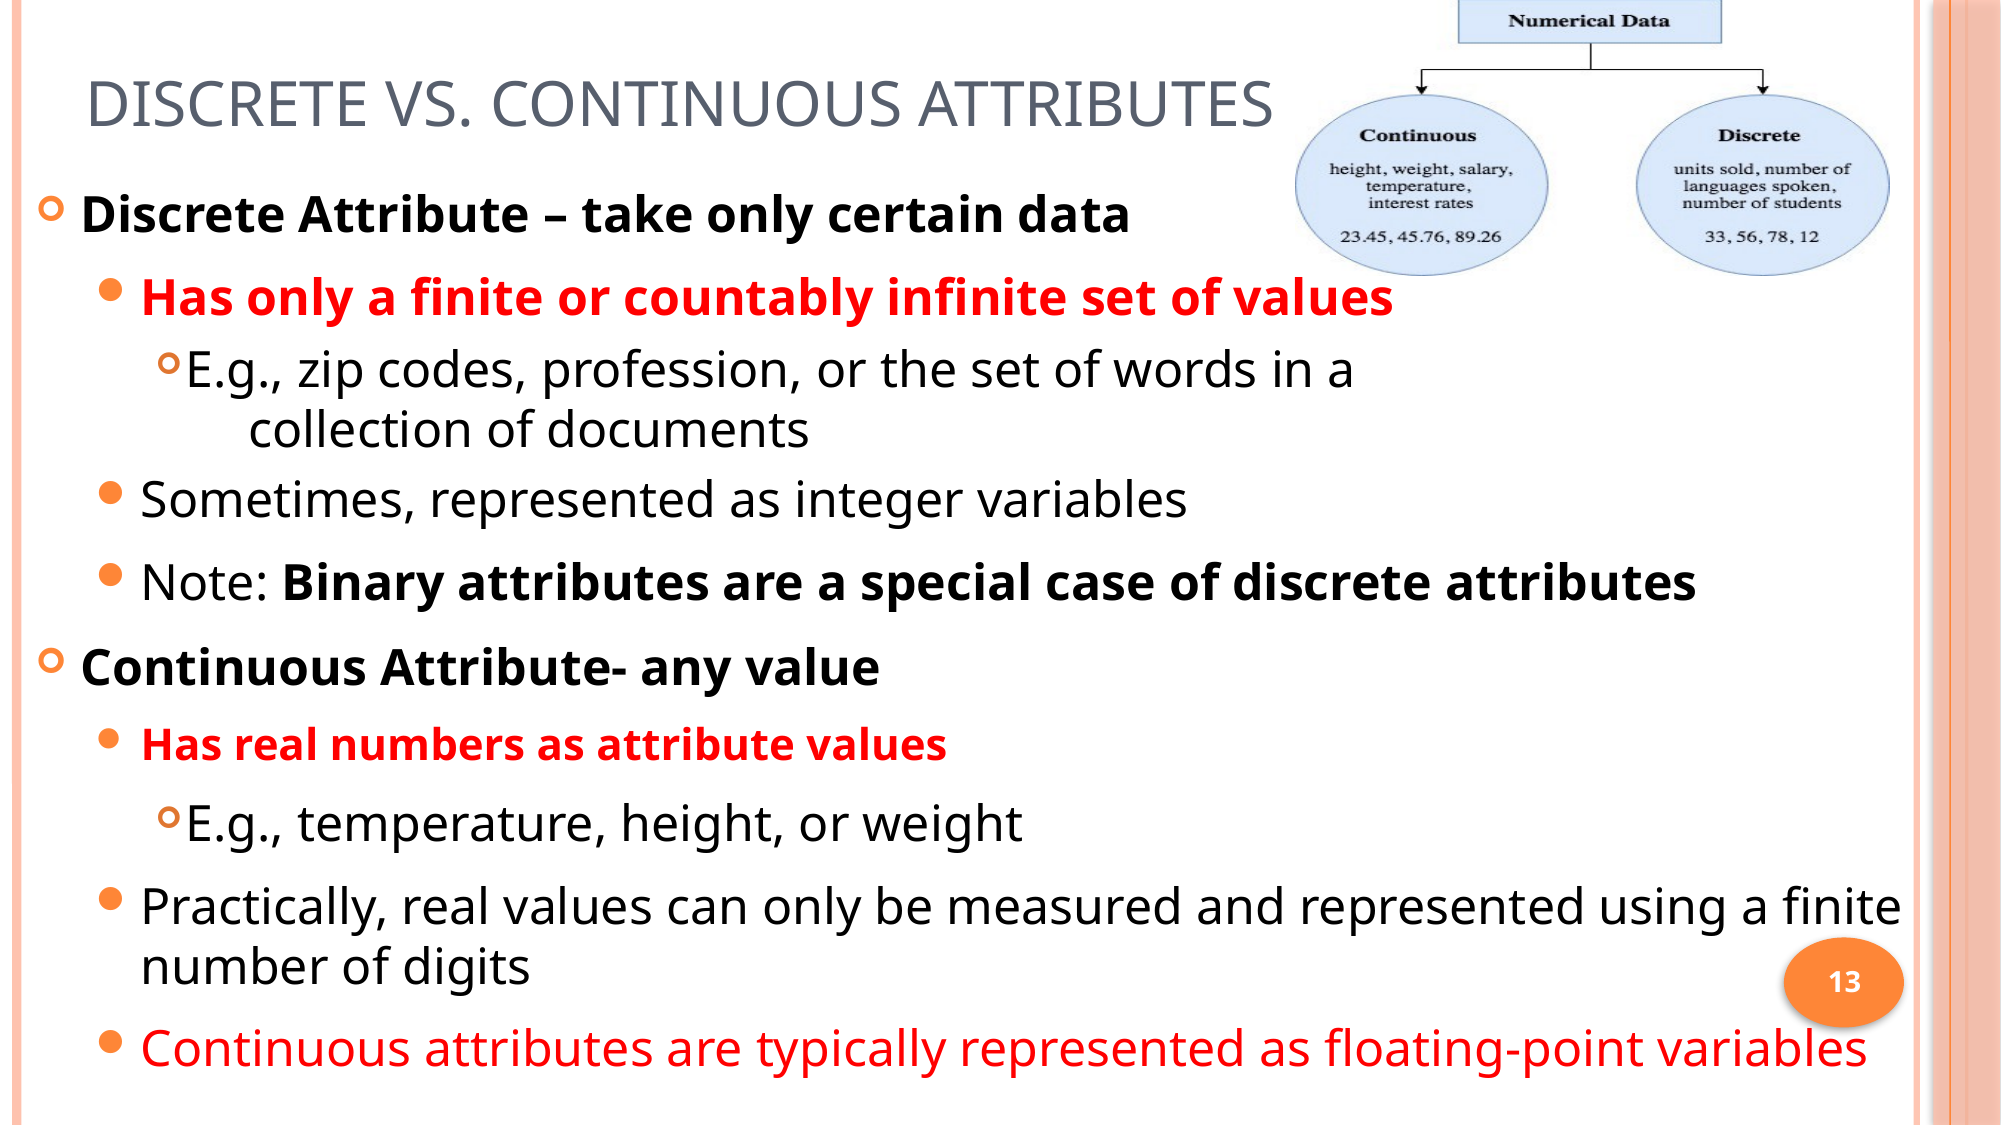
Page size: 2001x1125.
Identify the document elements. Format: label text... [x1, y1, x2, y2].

title Discrete vs. Continuous Attributes [71, 25, 1289, 147]
slide_number 13 [1777, 940, 1912, 1027]
picture [1295, 0, 1890, 277]
list Discrete Attribute – take only certain data Has only a finite or countably infinite set of values E.g., zip codes, profession, or the set of words in a collection of documents Sometimes, represented as integer variables Note: Binary attributes are a special case of discrete attributes Continuous Attribute- any value Has real numbers as attribute values E.g., temperature, height, or weight Practically, real values can only be measured and represented using a finite number of digits Continuous attributes are typically represented as floating-point variables [20, 175, 1955, 1125]
